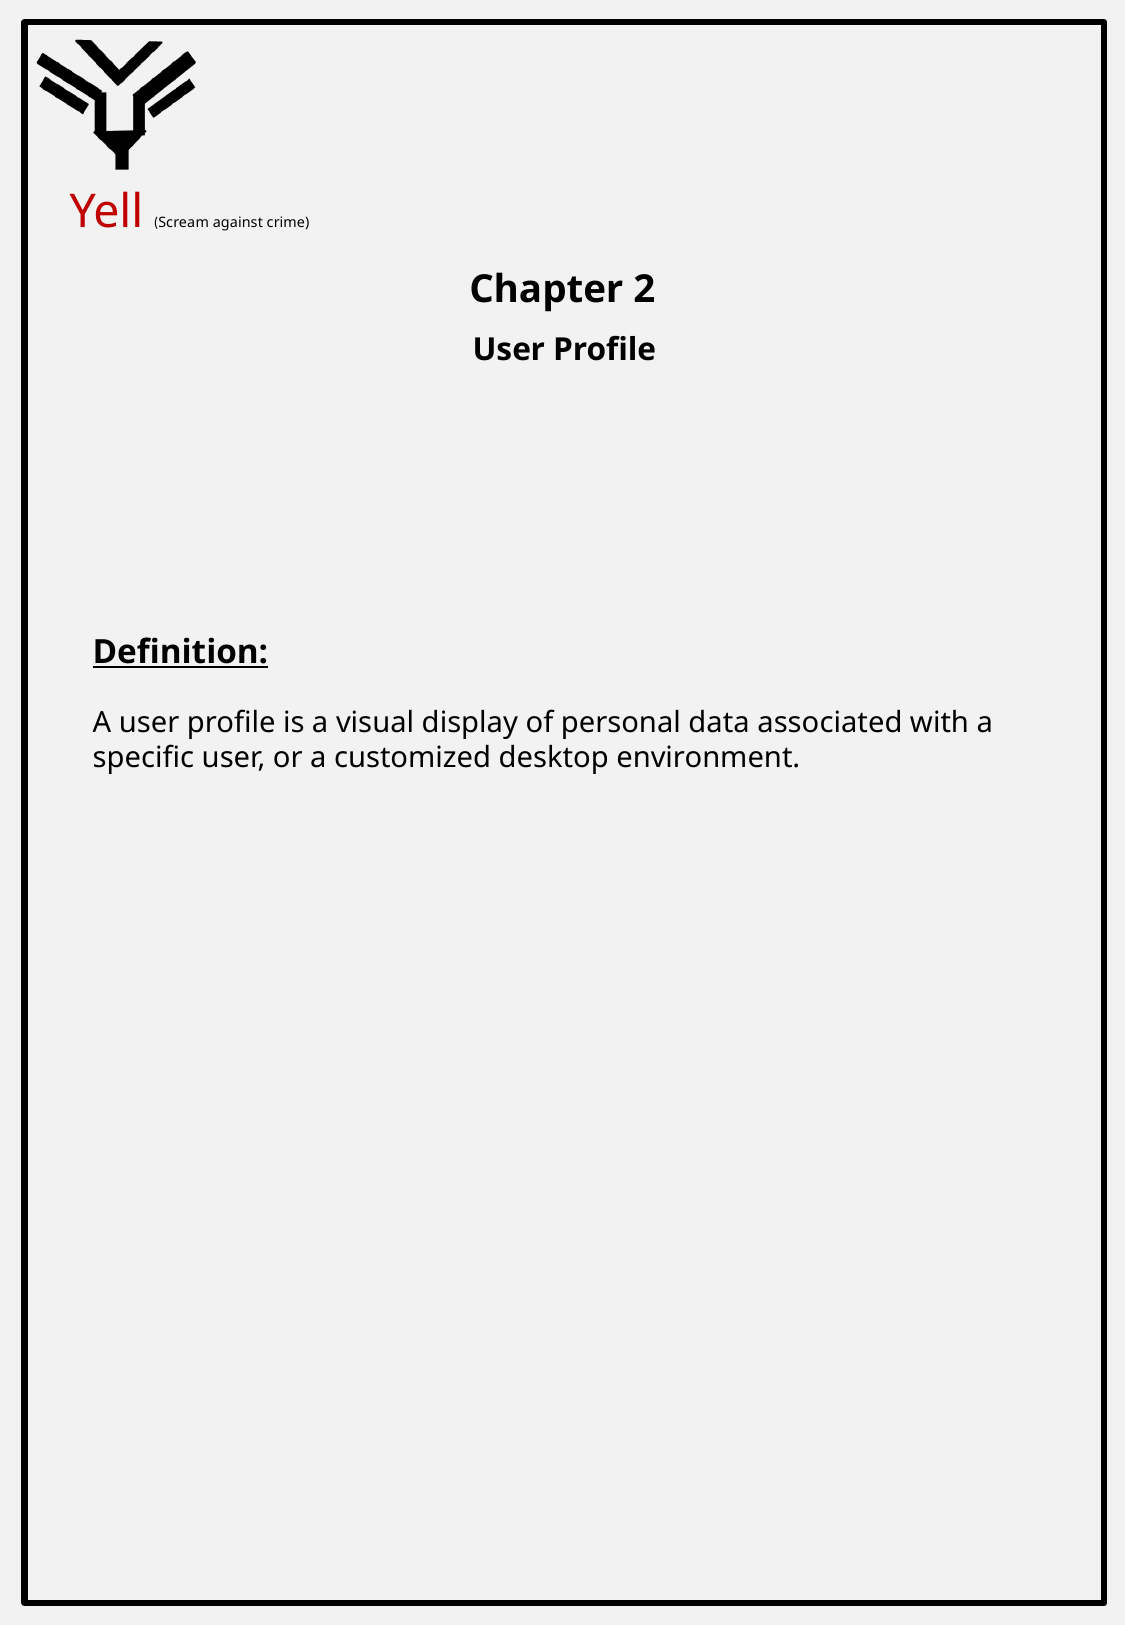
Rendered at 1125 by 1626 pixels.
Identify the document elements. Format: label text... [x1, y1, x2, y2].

picture [36, 39, 196, 170]
text_box [24, 22, 1104, 1604]
text_box Yell (Scream against crime) [0, 143, 398, 274]
